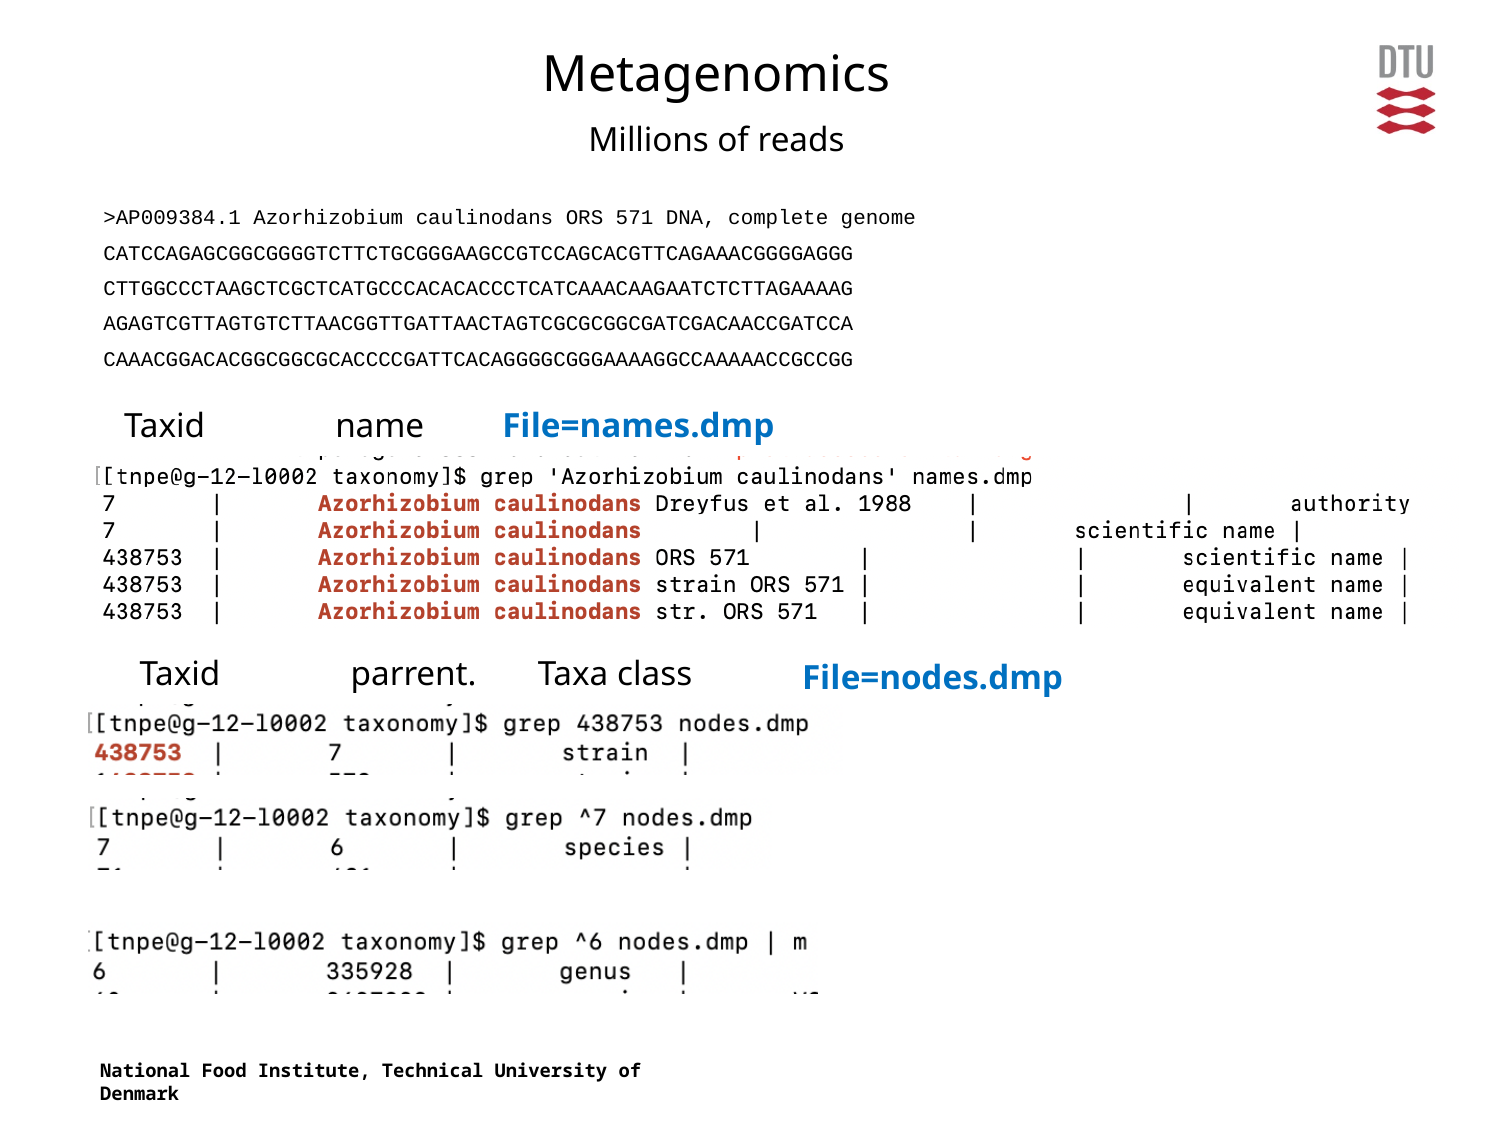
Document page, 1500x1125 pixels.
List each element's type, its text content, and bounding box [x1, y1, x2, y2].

text_box >AP009384.1 Azorhizobium caulinodans ORS 571 DNA, complete genome CATCCAGAGCGGCGGGGTCTTCTGCGGGAAGCCGTCCAGCACGTTCAGAAACGGGGAGGG CTTGGCCCTAAGCTCGCTCATGCCCACACACCCTCATCAAACAAGAATCTCTTAGAAAAG AGAGTCGTTAGTGTCTTAACGGTTGATTAACTAGTCGCGCGGCGATCGACAACCGATCCA CAAACGGACACGGCGGCGCACCCCGATTCACAGGGGCGGGAAAAGGCCAAAAACCGCCGG [88, 196, 1223, 378]
picture [94, 455, 1459, 628]
text_box Taxid name [109, 397, 440, 452]
picture [88, 703, 843, 776]
text_box File=nodes.dmp [787, 648, 1079, 704]
picture [88, 922, 818, 994]
picture [1356, 45, 1436, 134]
text_box File=names.dmp [487, 397, 790, 452]
picture [88, 798, 773, 870]
text_box Metagenomics Millions of reads [210, 34, 1223, 166]
text_box Taxid parrent. Taxa class [124, 645, 709, 700]
